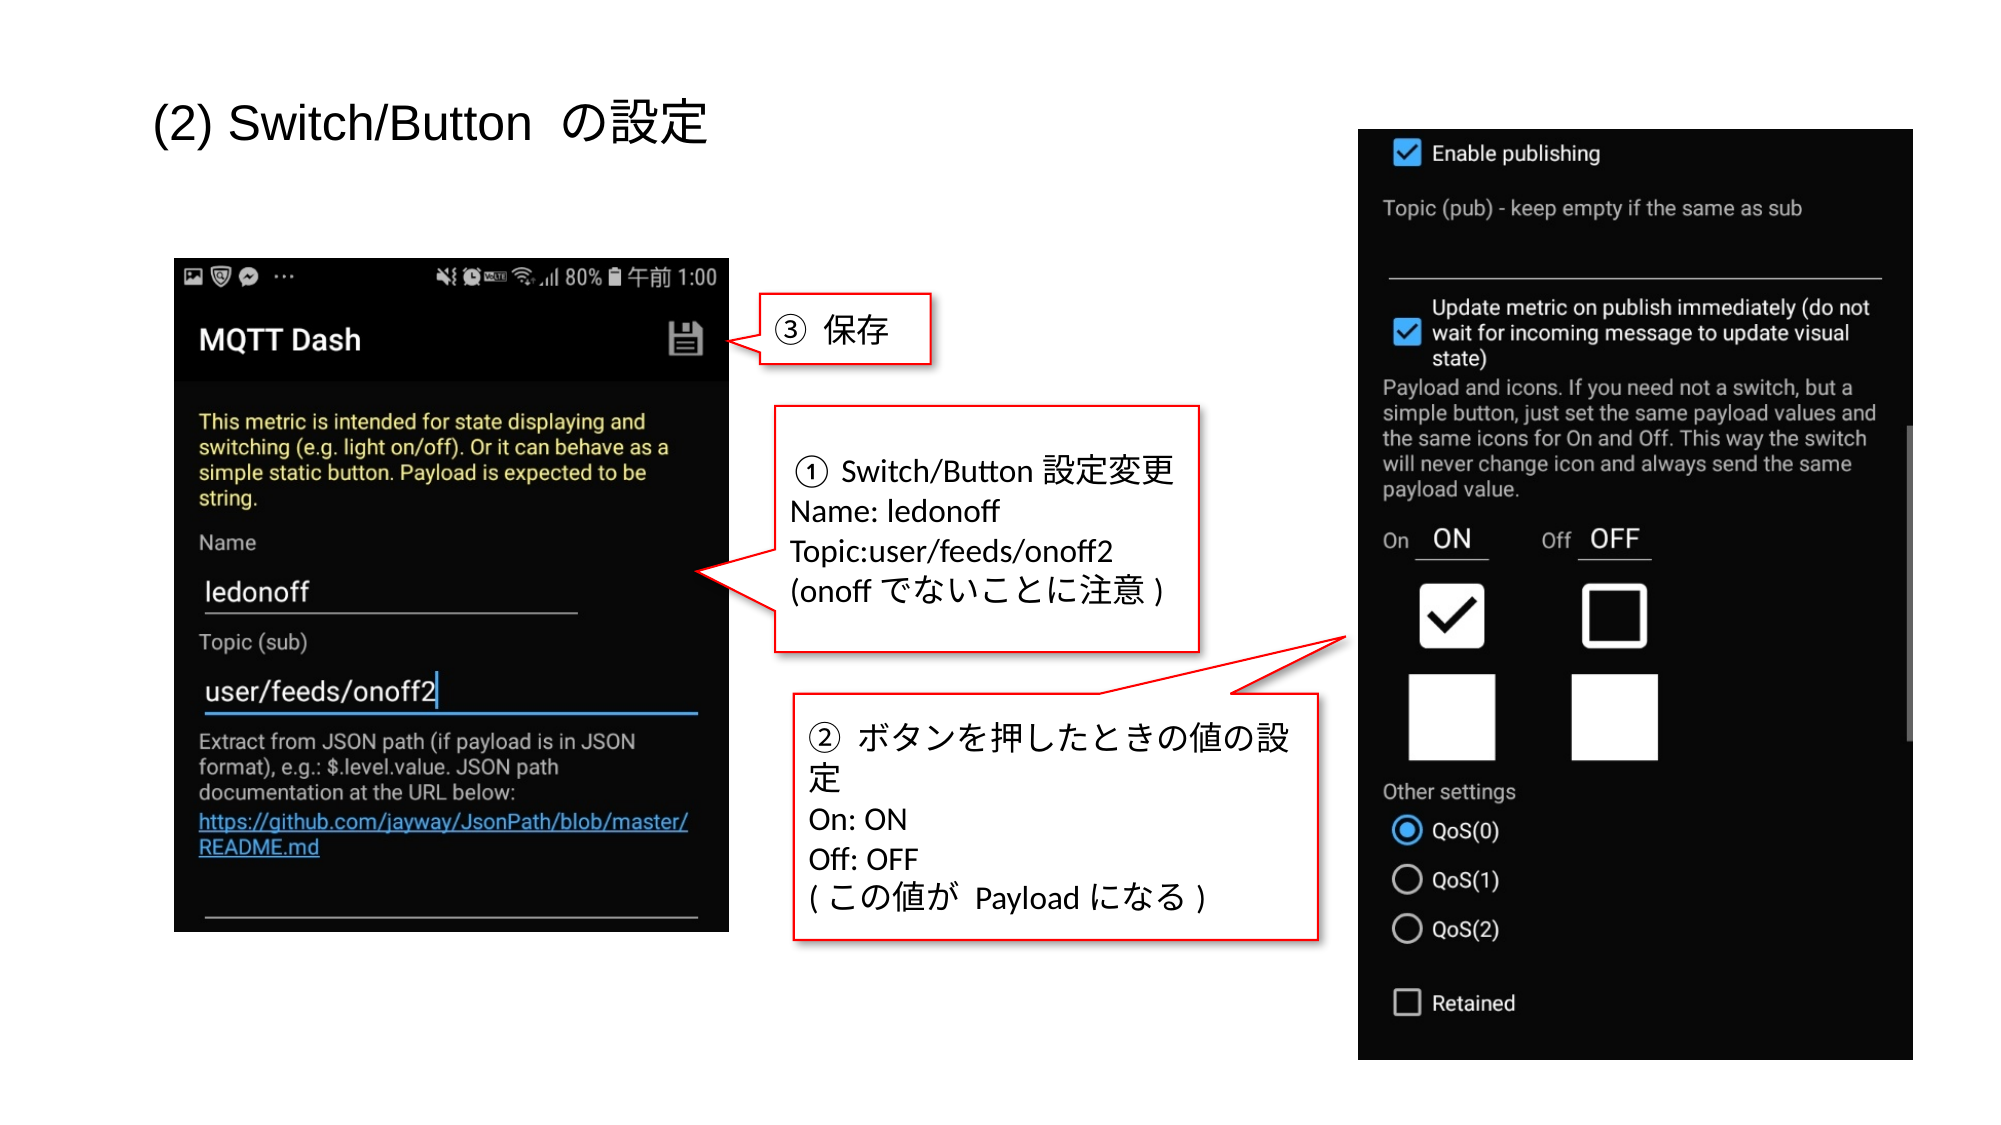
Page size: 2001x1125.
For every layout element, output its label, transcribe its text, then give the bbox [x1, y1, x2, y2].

picture [174, 258, 729, 932]
text_box ③ 保存 [729, 292, 932, 366]
text_box ① Switch/Button設定変更 Name: ledonoff Topic:user/feeds/onoff2 (onoffでないことに注意) [729, 404, 1200, 654]
picture [1358, 129, 1913, 1061]
text_box ② ボタンを押したときの値の設定 On: ON Off: OFF (この値が Payloadになる) [792, 635, 1347, 942]
text_box (2) Switch/Button の設定 [137, 90, 1963, 1100]
